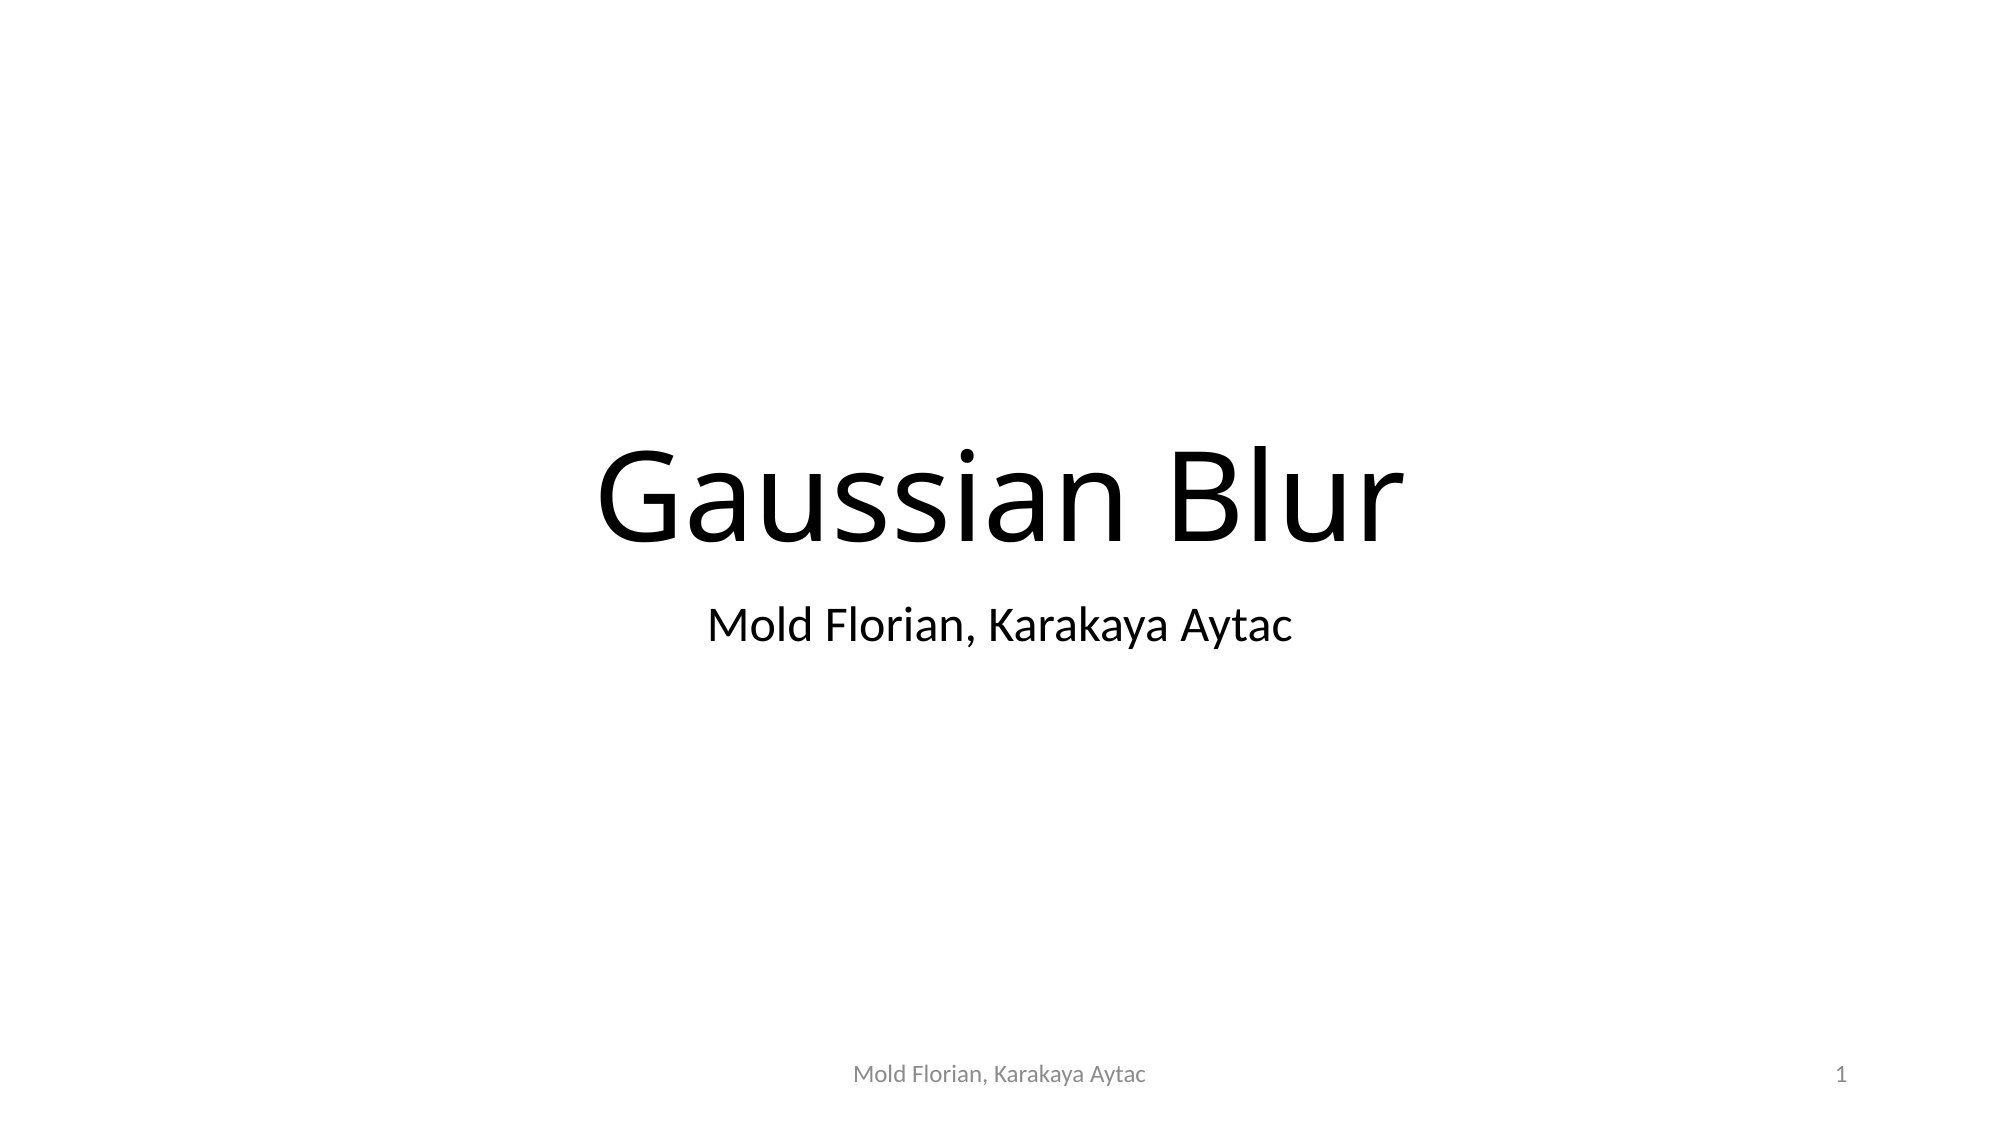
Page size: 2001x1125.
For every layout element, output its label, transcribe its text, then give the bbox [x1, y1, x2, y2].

title Gaussian Blur [249, 184, 1750, 576]
subtitle Mold Florian, Karakaya Aytac [249, 590, 1750, 863]
footer Mold Florian, Karakaya Aytac [662, 1042, 1338, 1103]
slide_number 1 [1412, 1042, 1863, 1103]
